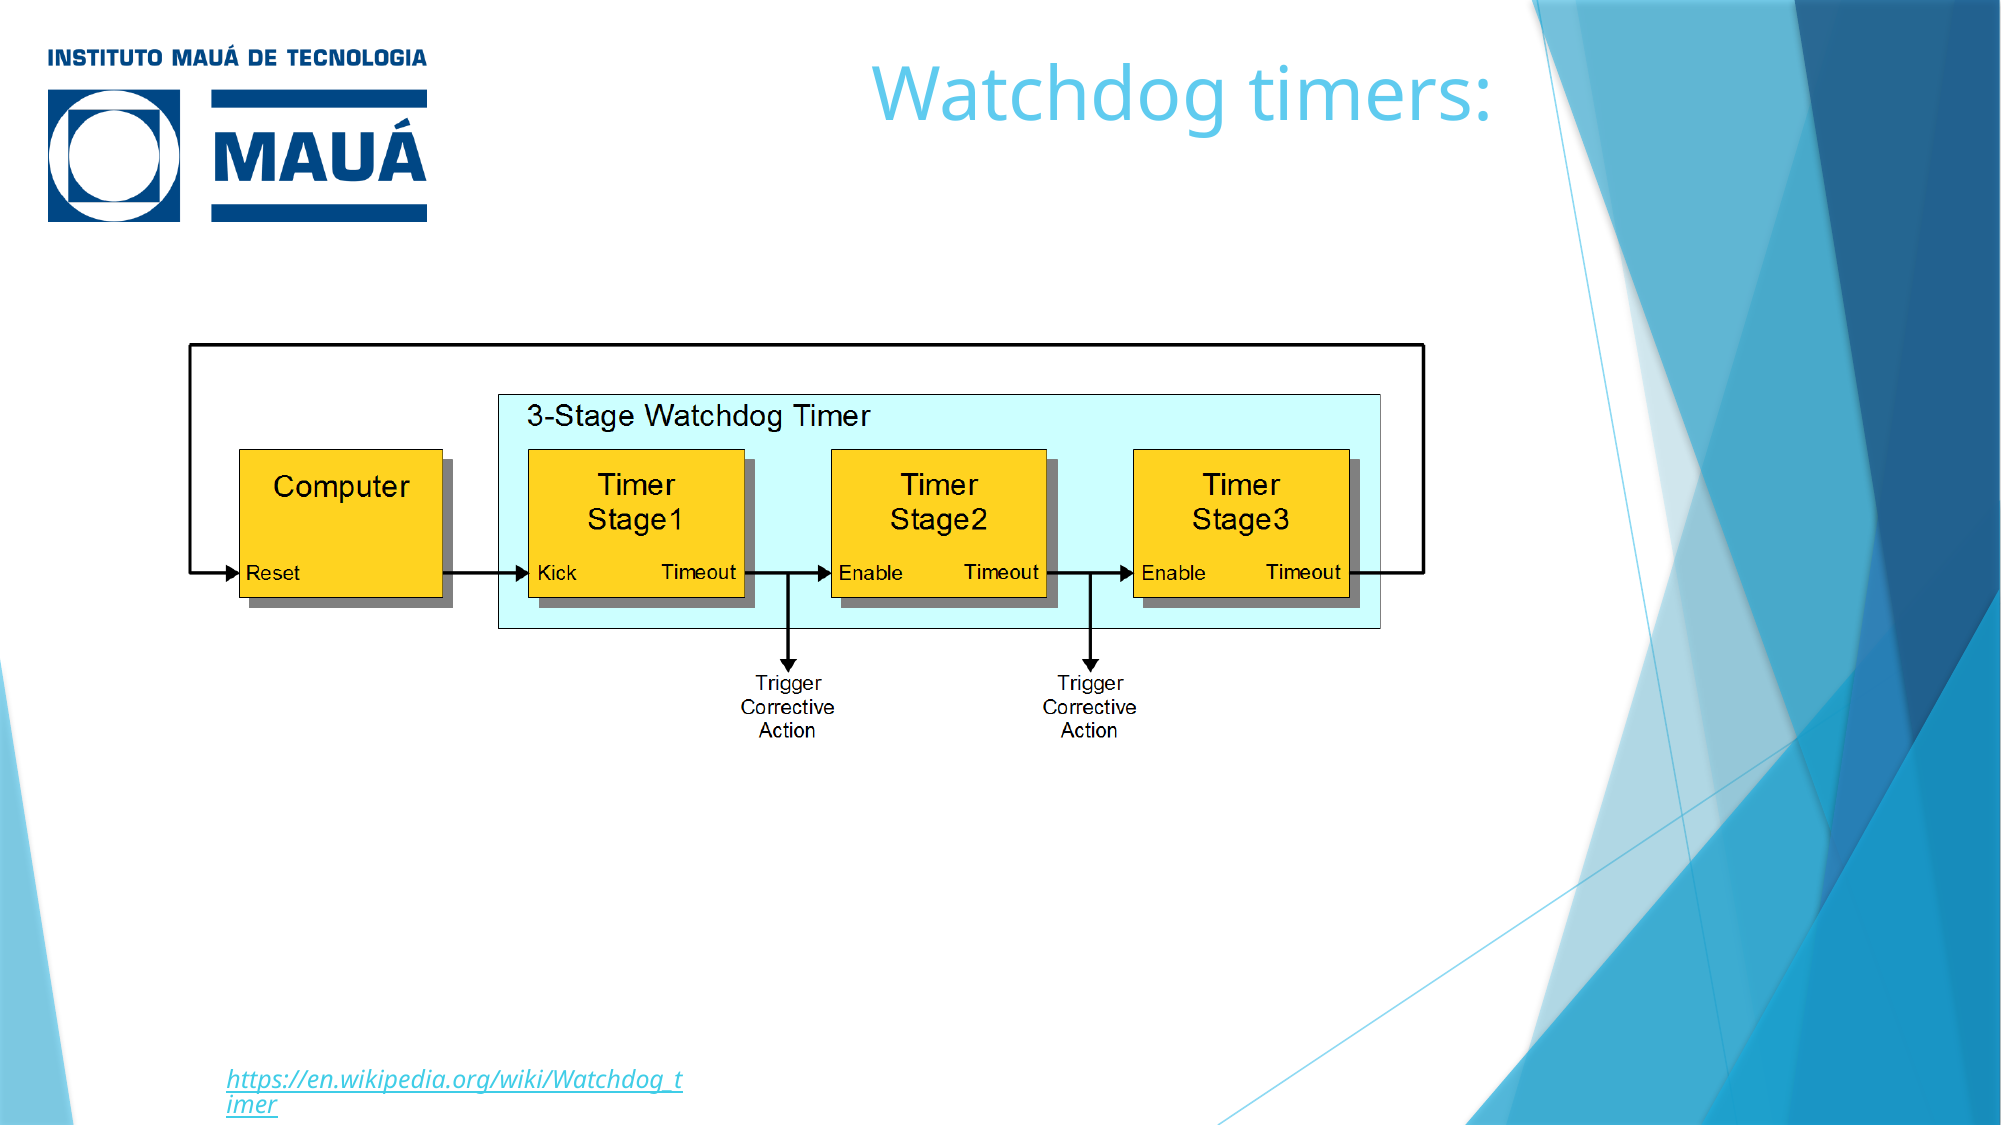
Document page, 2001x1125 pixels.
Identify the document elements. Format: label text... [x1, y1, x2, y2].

picture [181, 334, 1434, 747]
picture [47, 44, 428, 223]
text_box Watchdog timers: [871, 45, 1517, 148]
text_box https://en.wikipedia.org/wiki/Watchdog_timer [219, 1056, 694, 1101]
